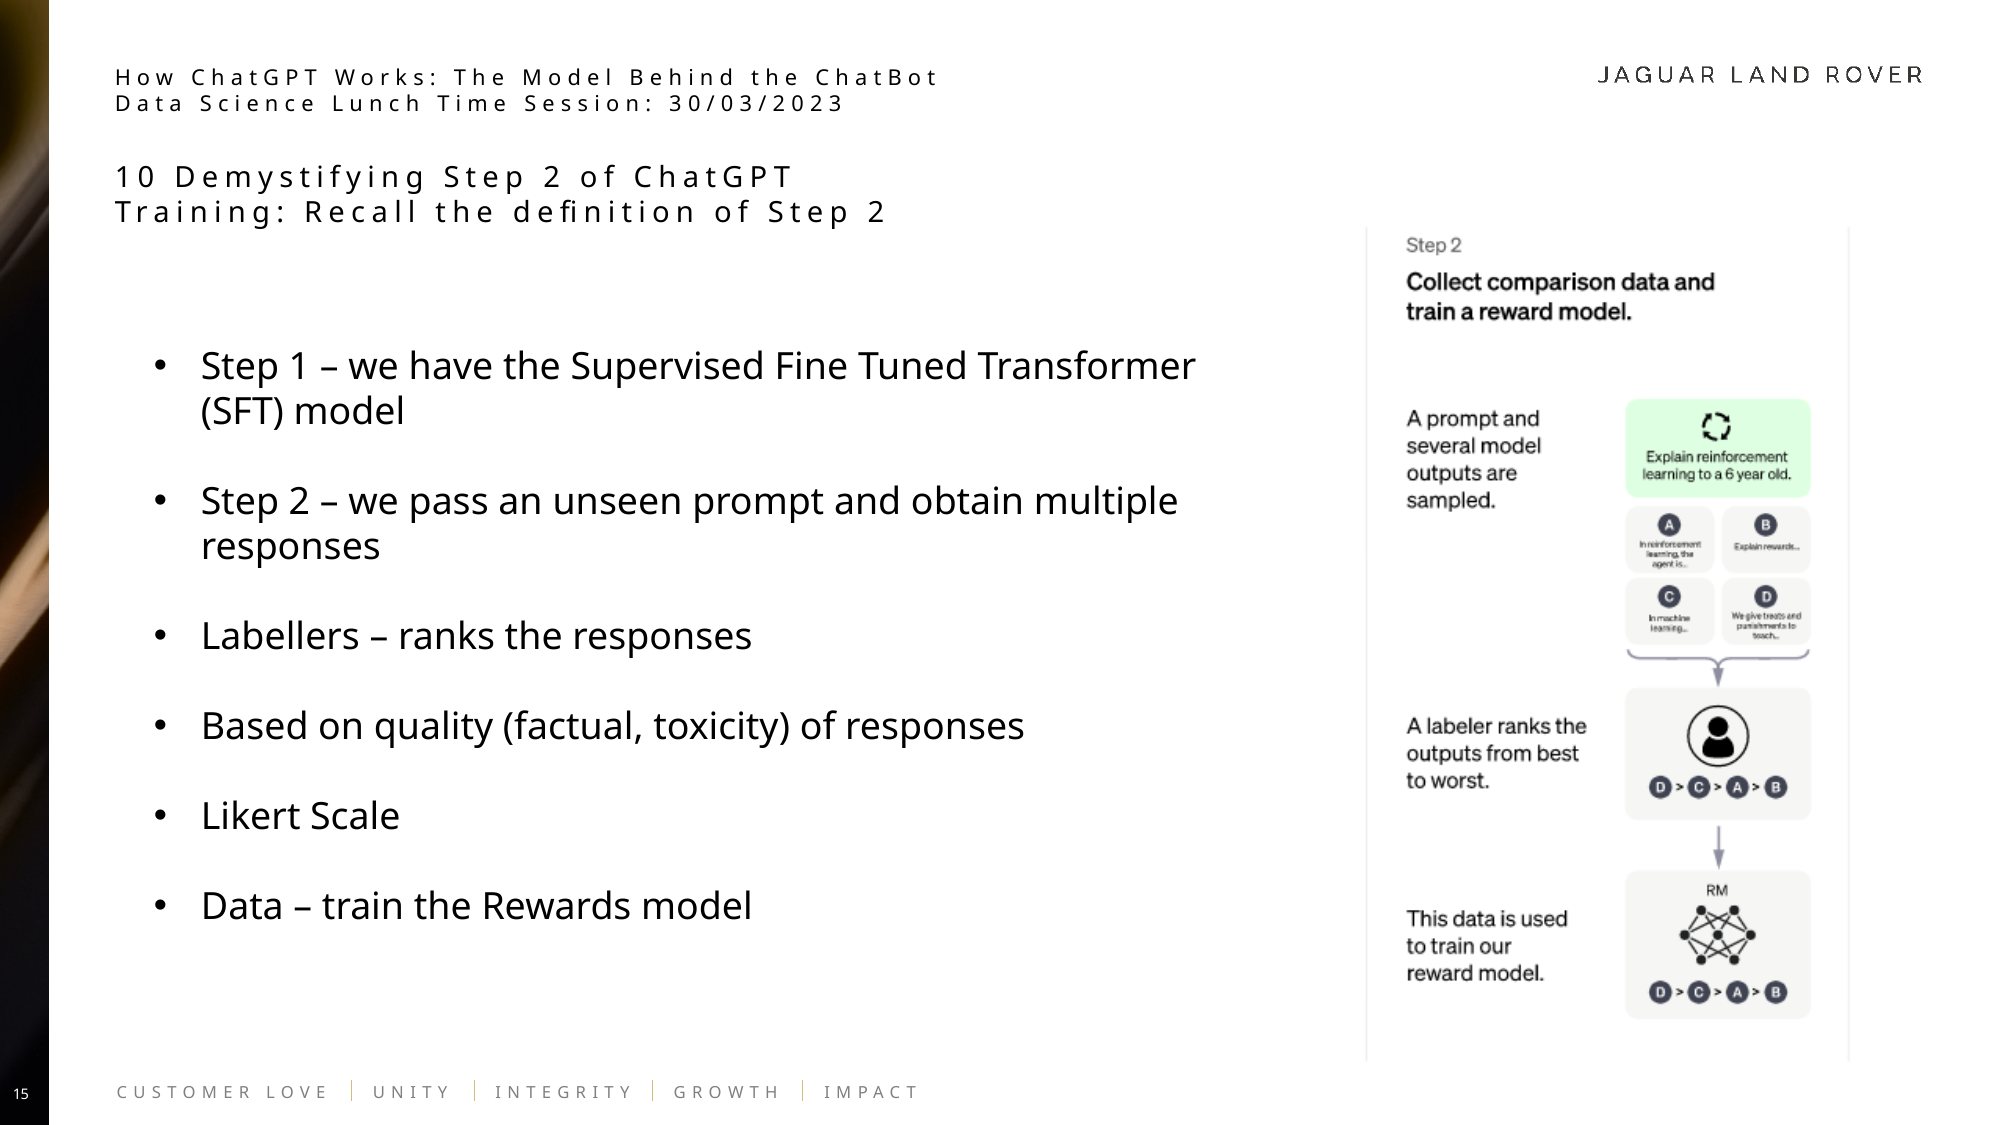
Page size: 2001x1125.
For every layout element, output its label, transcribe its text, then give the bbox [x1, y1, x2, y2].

list How ChatGPT Works: The Model Behind the ChatBot Data Science Lunch Time Session: 30/03/2023 [99, 55, 1313, 94]
picture [1330, 179, 1872, 1096]
list 10 Demystifying Step 2 of ChatGPT Training: Recall the definition of Step 2 [99, 151, 963, 202]
picture [0, 0, 49, 1125]
text_box Step 1 – we have the Supervised Fine Tuned Transformer (SFT) model Step 2 – we pass an unseen prompt and obtain multiple responses Labellers – ranks the responses Based on quality (factual, toxicity) of responses Likert Scale Data – train the Rewards model [139, 334, 1274, 934]
picture [1594, 61, 1927, 88]
